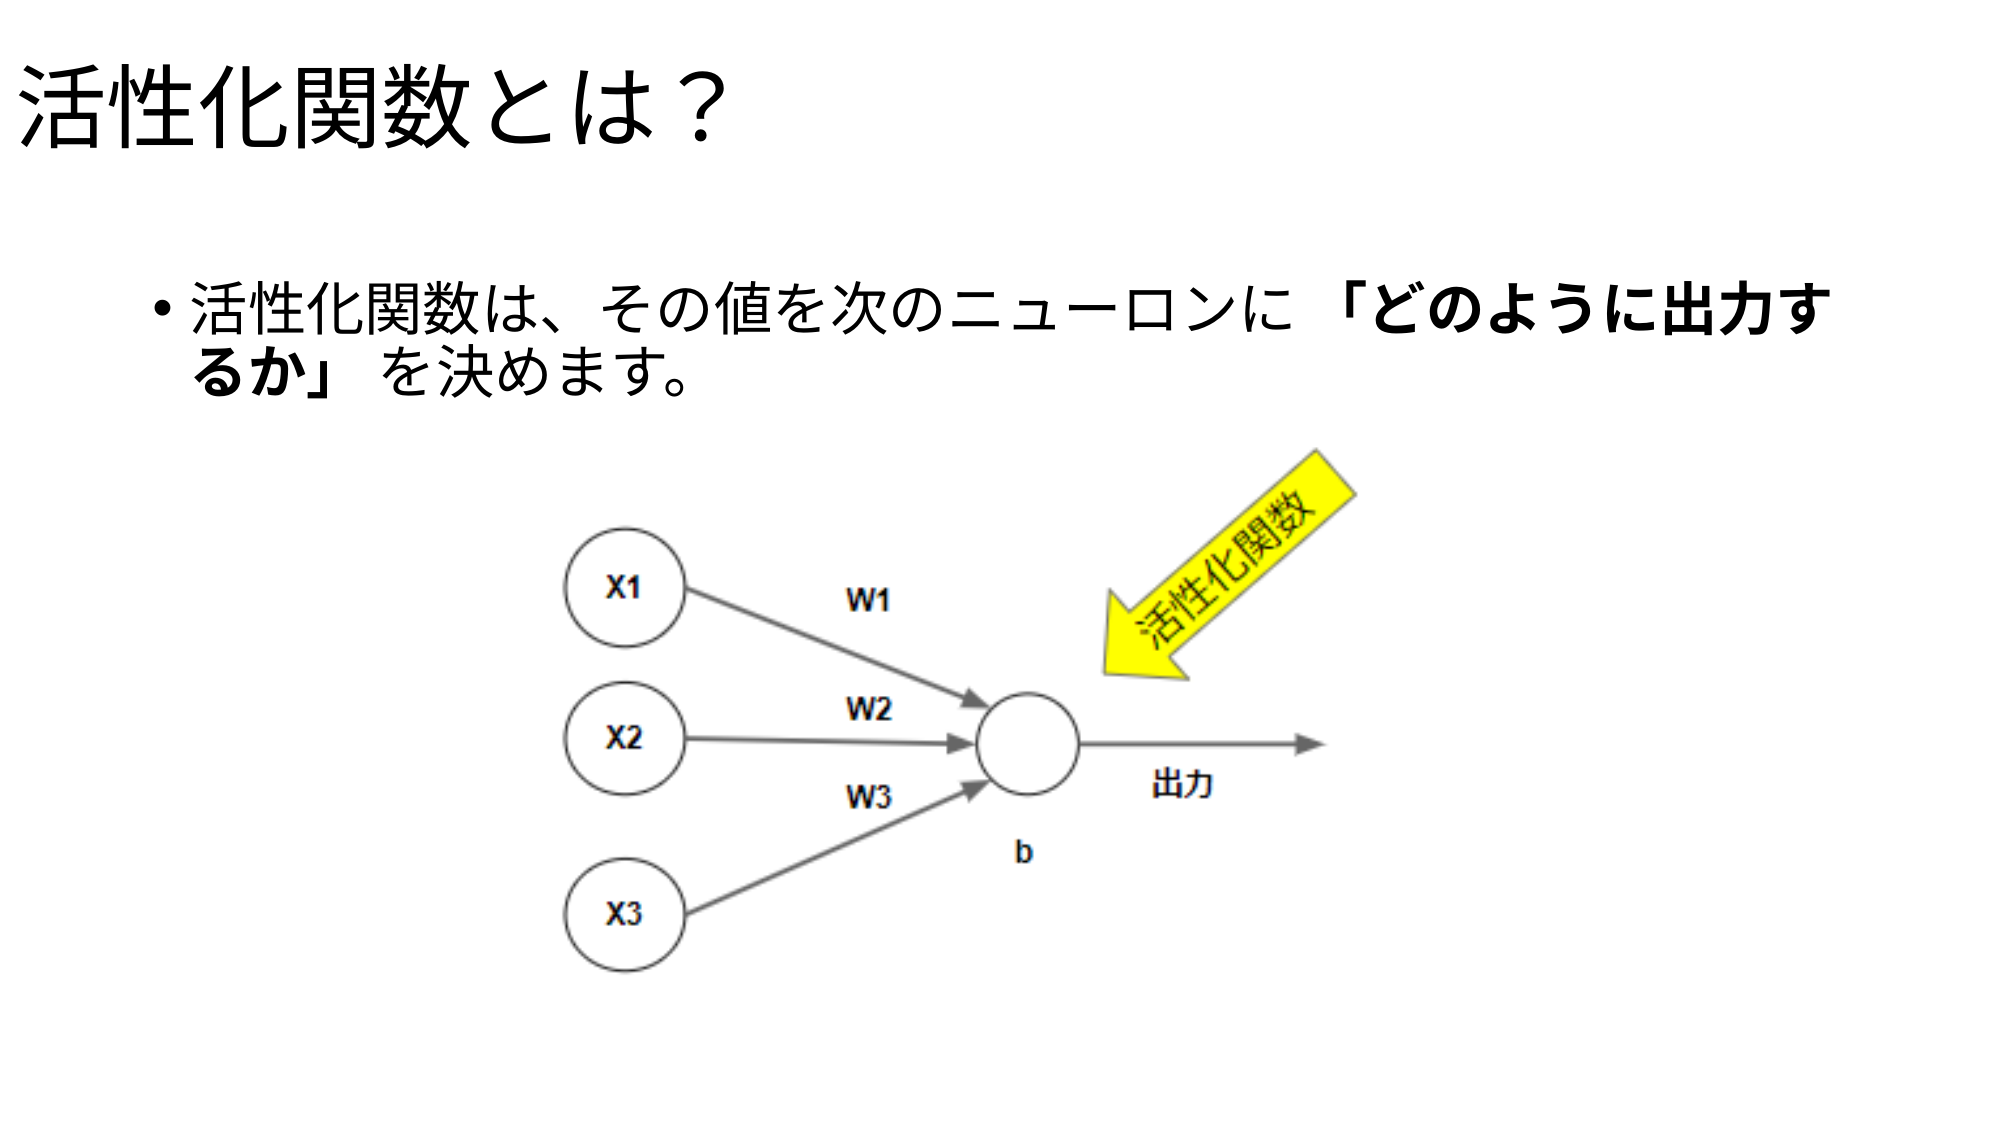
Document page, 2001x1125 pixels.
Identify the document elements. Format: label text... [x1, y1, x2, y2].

picture [425, 446, 1465, 987]
title 活性化関数とは？ [0, 3, 1725, 221]
list 活性化関数は、その値を次のニューロンに 「どのように出力するか」 を決めます。 [137, 272, 1863, 987]
